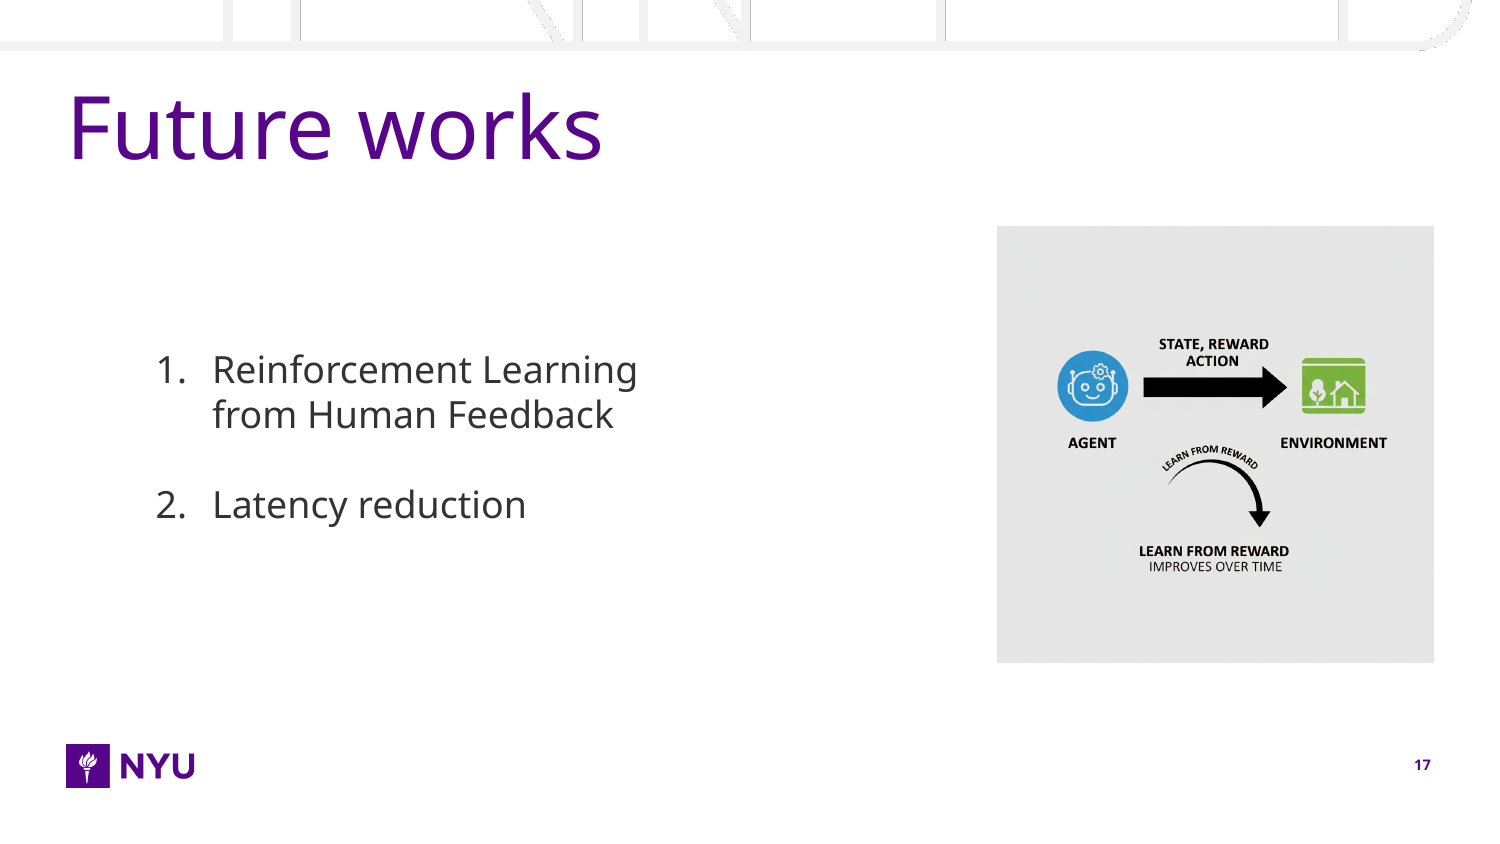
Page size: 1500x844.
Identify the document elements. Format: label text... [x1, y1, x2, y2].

title Future works [51, 72, 1434, 167]
picture [0, 0, 1496, 51]
picture [66, 744, 195, 788]
text_box Reinforcement Learning from Human Feedback Latency reduction [122, 330, 686, 541]
picture [996, 225, 1434, 663]
